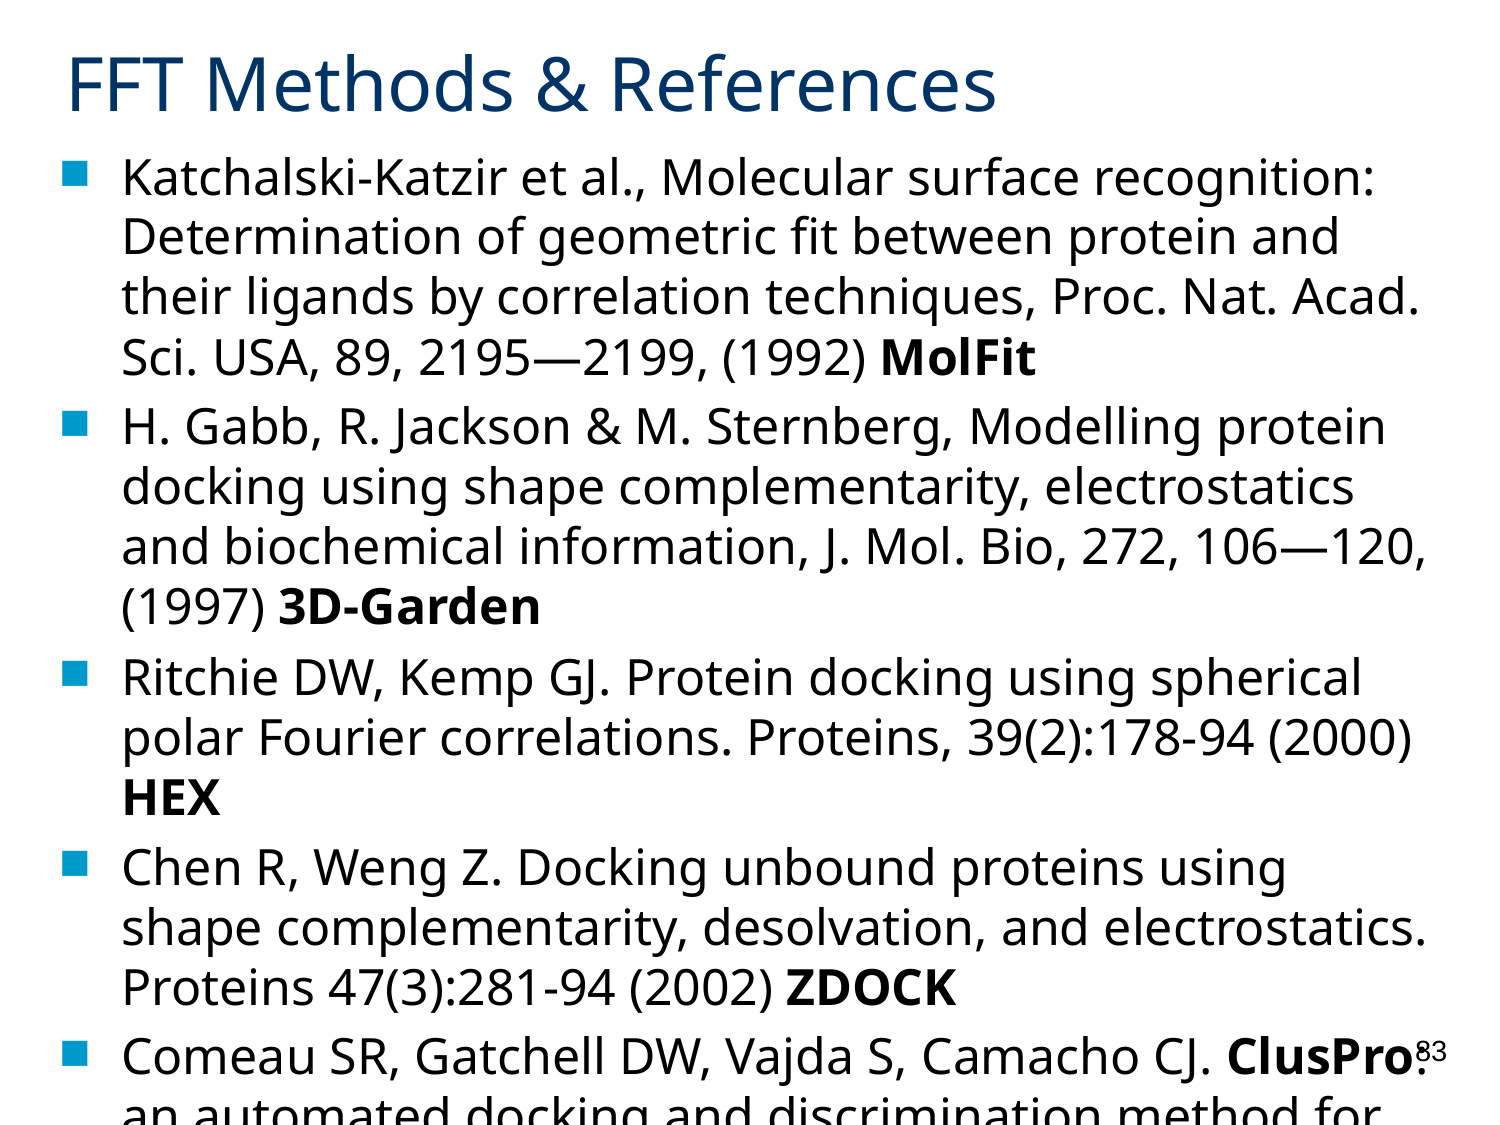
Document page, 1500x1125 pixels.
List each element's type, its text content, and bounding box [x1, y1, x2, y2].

title FFT Methods & References [50, 0, 1325, 137]
slide_number 83 [1149, 1025, 1463, 1100]
list Katchalski-Katzir et al., Molecular surface recognition: Determination of geometric fit between protein and their ligands by correlation techniques, Proc. Nat. Acad. Sci. USA, 89, 2195—2199, (1992) MolFit H. Gabb, R. Jackson & M. Sternberg, Modelling protein docking using shape complementarity, electrostatics and biochemical information, J. Mol. Bio, 272, 106—120, (1997) 3D-Garden Ritchie DW, Kemp GJ. Protein docking using spherical polar Fourier correlations. Proteins, 39(2):178-94 (2000) HEX Chen R, Weng Z. Docking unbound proteins using shape complementarity, desolvation, and electrostatics. Proteins 47(3):281-94 (2002) ZDOCK Comeau SR, Gatchell DW, Vajda S, Camacho CJ. ClusPro: an automated docking and discrimination method for the prediction of protein complexes. Bioinformatics. 20(1):45-50 (2004). [50, 137, 1455, 1063]
